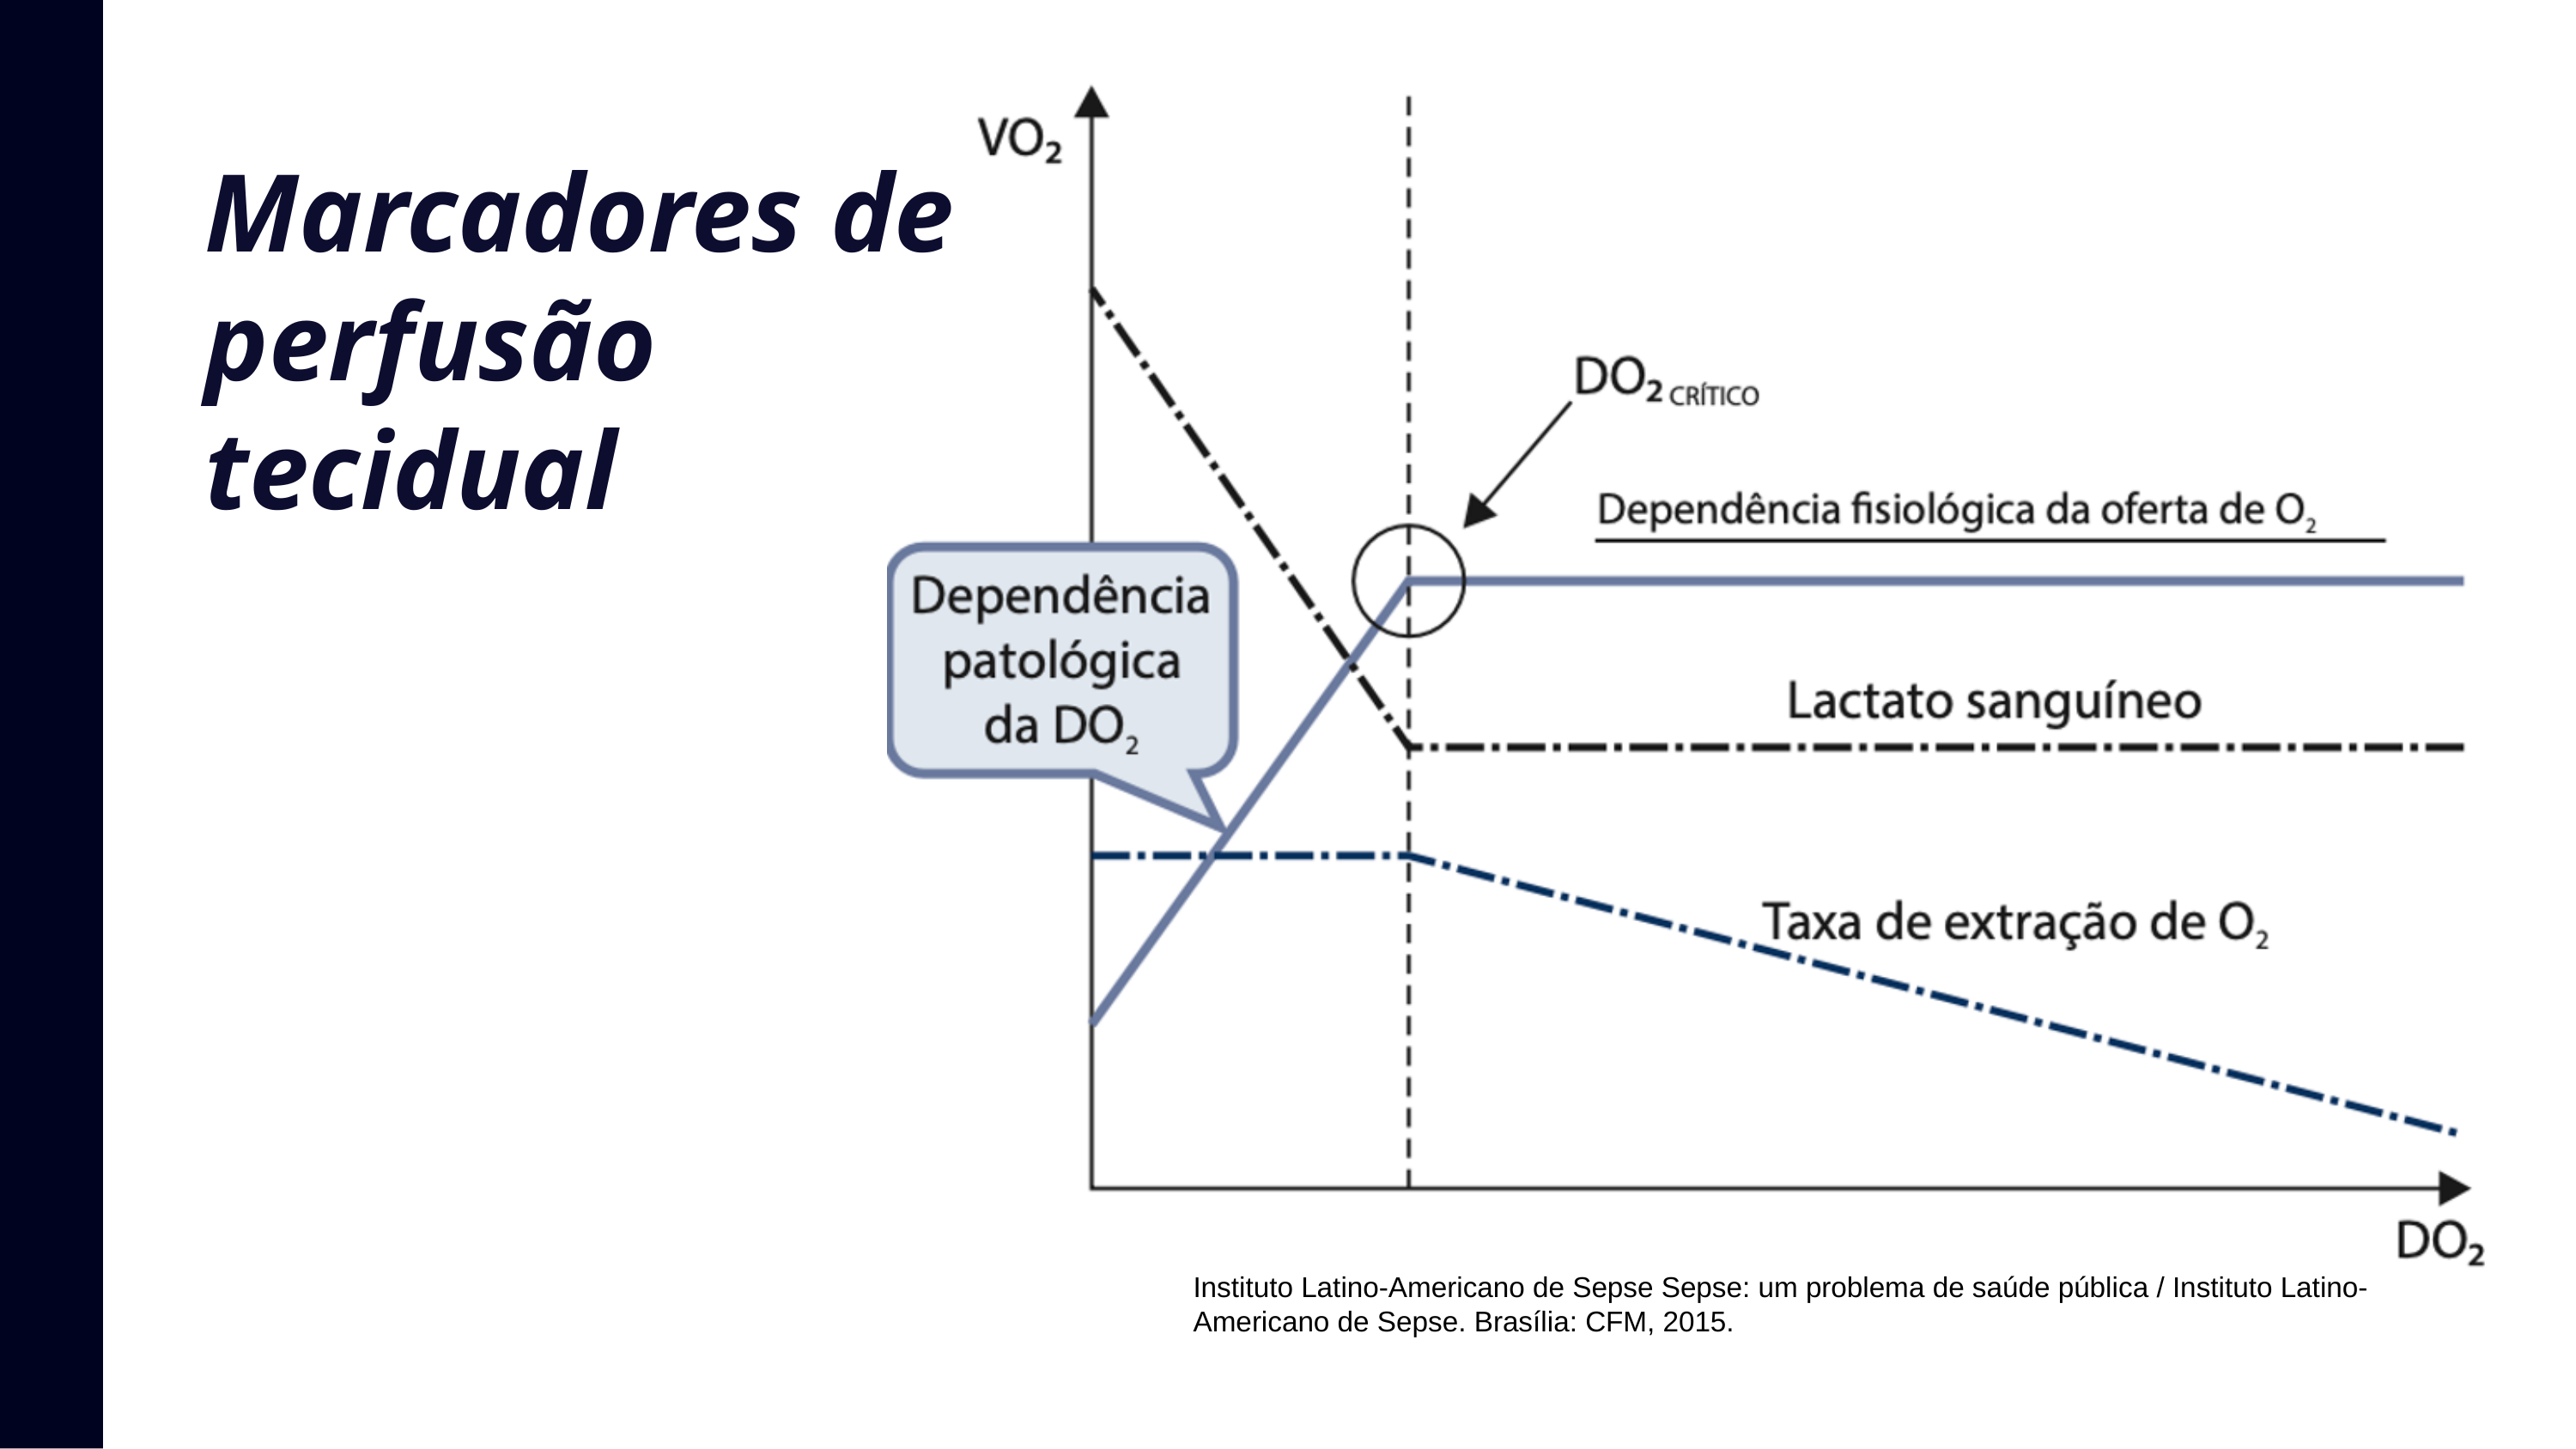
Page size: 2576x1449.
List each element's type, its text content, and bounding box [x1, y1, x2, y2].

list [887, 49, 2512, 1304]
text_box Marcadores de perfusão tecidual [205, 144, 882, 531]
text_box Instituto Latino-Americano de Sepse Sepse: um problema de saúde pública / Instituto Latino-Americano de Sepse. Brasília: CFM, 2015. [1180, 1311, 2469, 1344]
